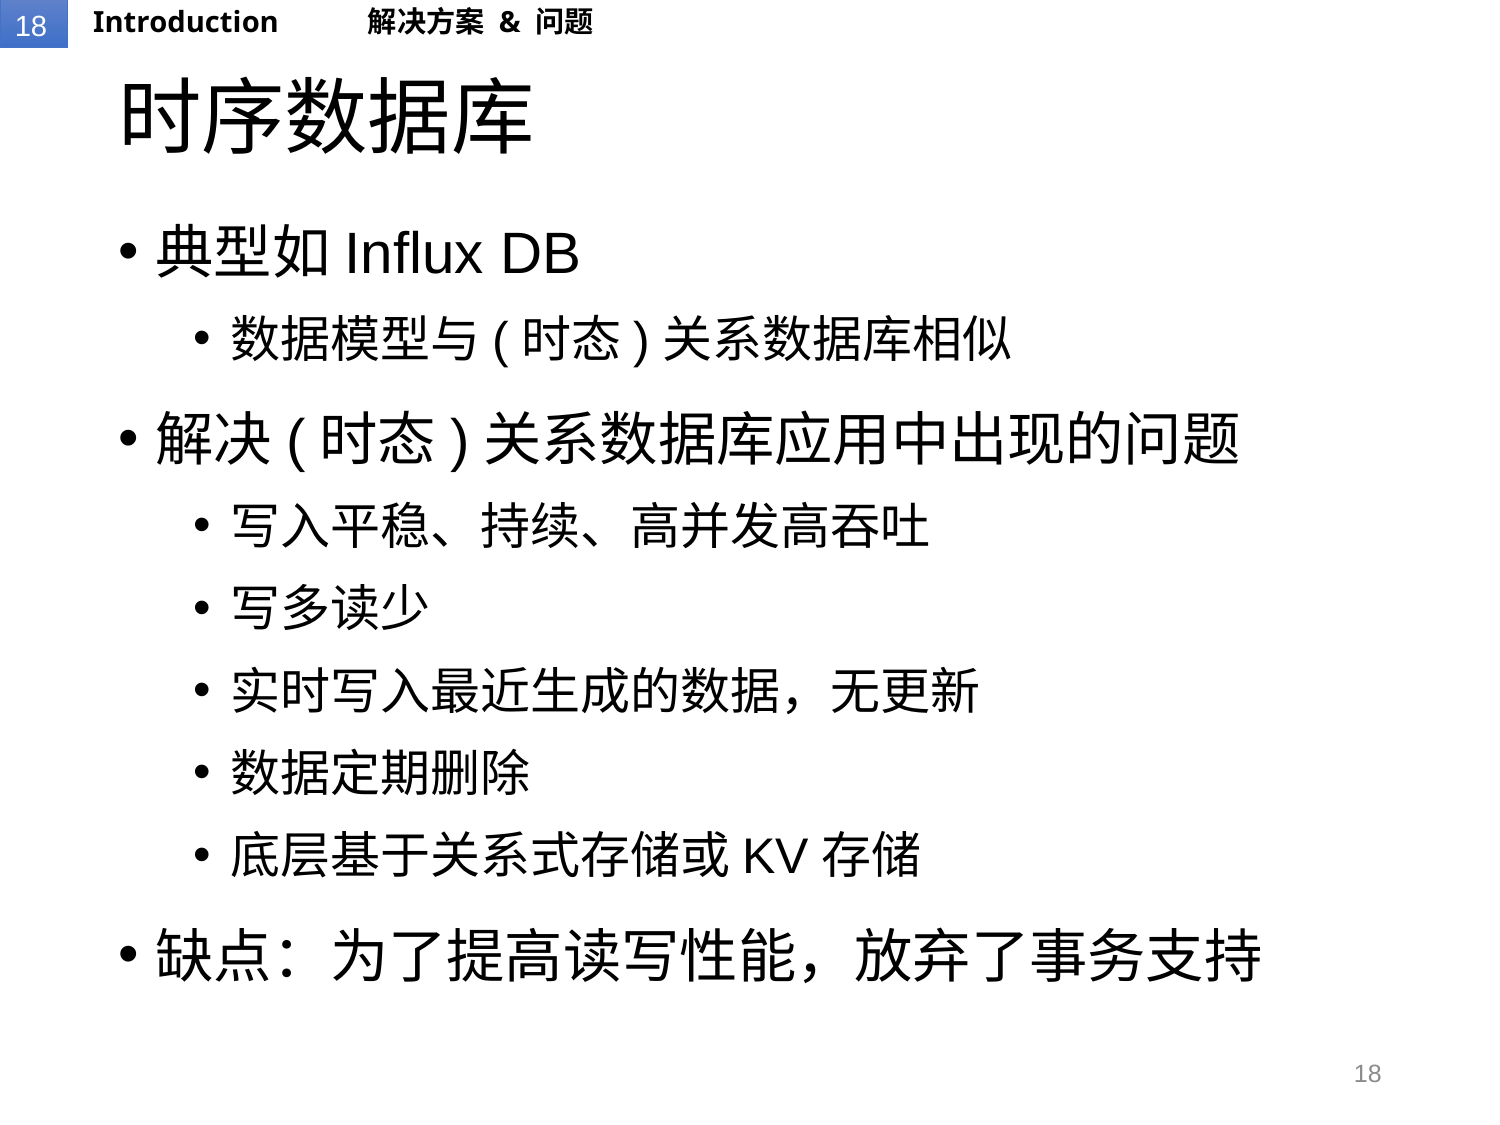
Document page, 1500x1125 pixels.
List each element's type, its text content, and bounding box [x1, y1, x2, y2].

list 典型如Influx DB 数据模型与(时态)关系数据库相似 解决(时态)关系数据库应用中出现的问题 写入平稳、持续、高并发高吞吐 写多读少 实时写入最近生成的数据，无更新 数据定期删除 底层基于关系式存储或KV存储 缺点：为了提高读写性能，放弃了事务支持 [103, 193, 1397, 1014]
list Introduction [78, 0, 352, 48]
slide_number 18 [1059, 1042, 1397, 1103]
list 解决方案 & 问题 [352, 0, 736, 48]
title 时序数据库 [103, 59, 1397, 182]
